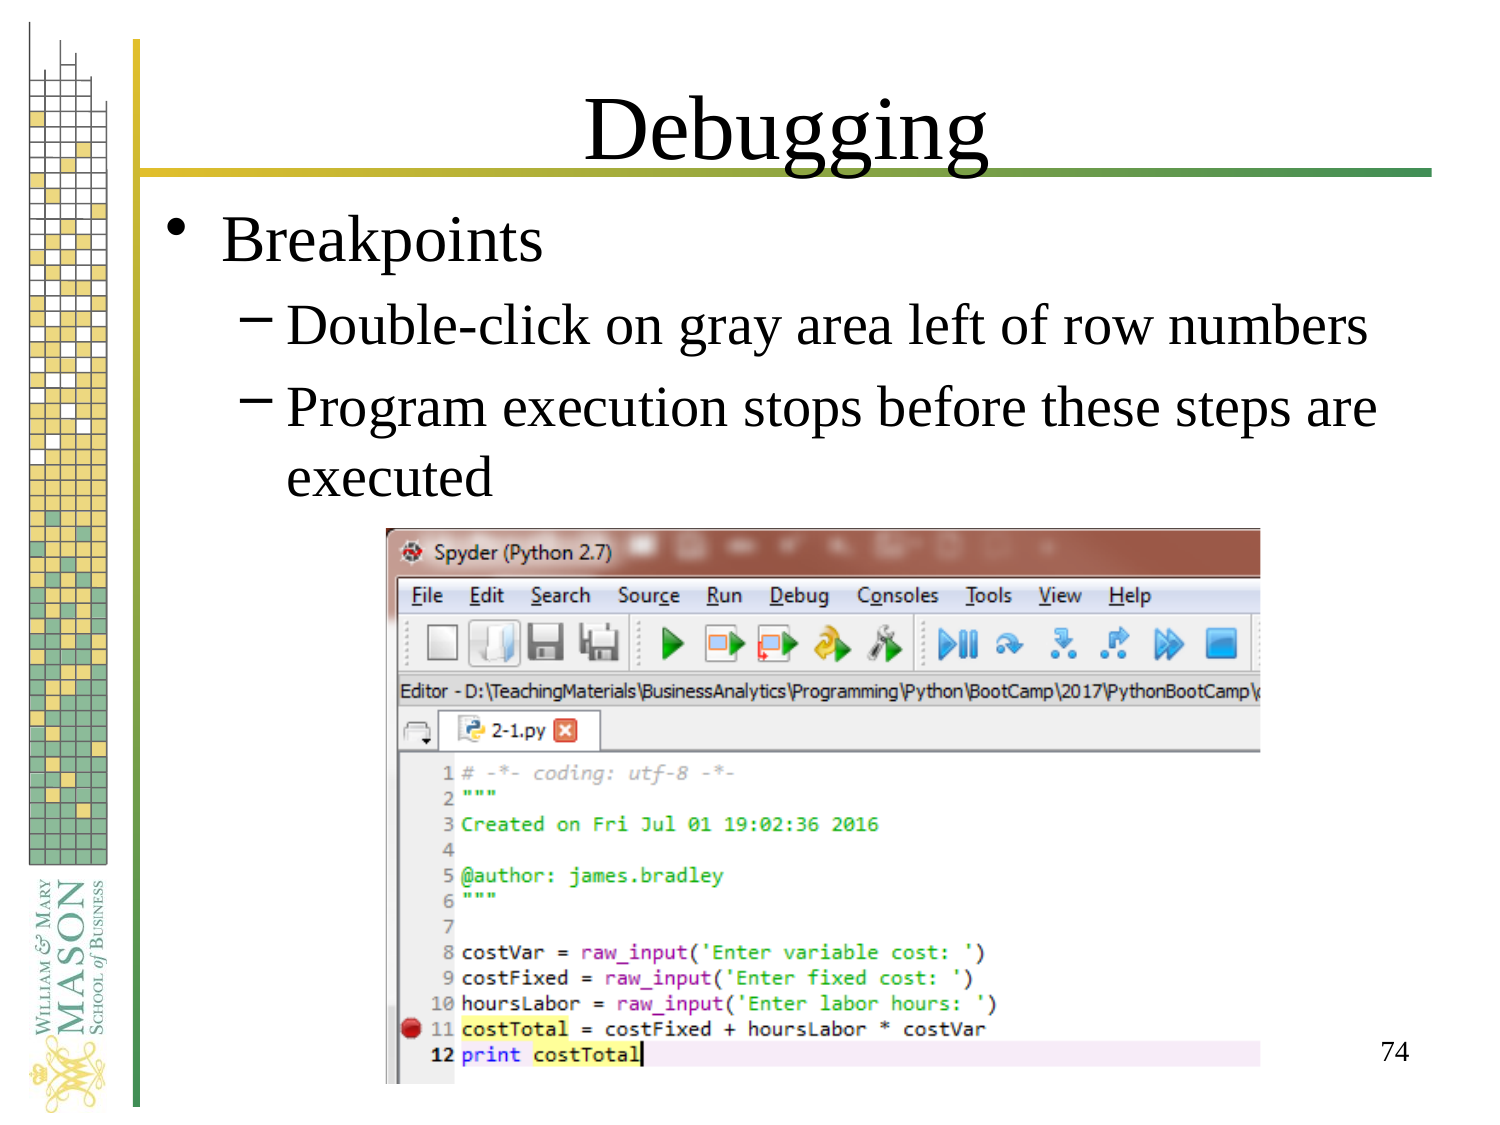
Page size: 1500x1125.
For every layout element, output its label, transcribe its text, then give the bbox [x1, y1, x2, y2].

list Breakpoints Double-click on gray area left of row numbers Program execution stops before these steps are executed [150, 187, 1425, 1005]
slide_number 65 [29, 879, 107, 1113]
slide_number 74 [1048, 1024, 1426, 1103]
picture [385, 528, 1261, 1084]
title Debugging [150, 45, 1425, 187]
